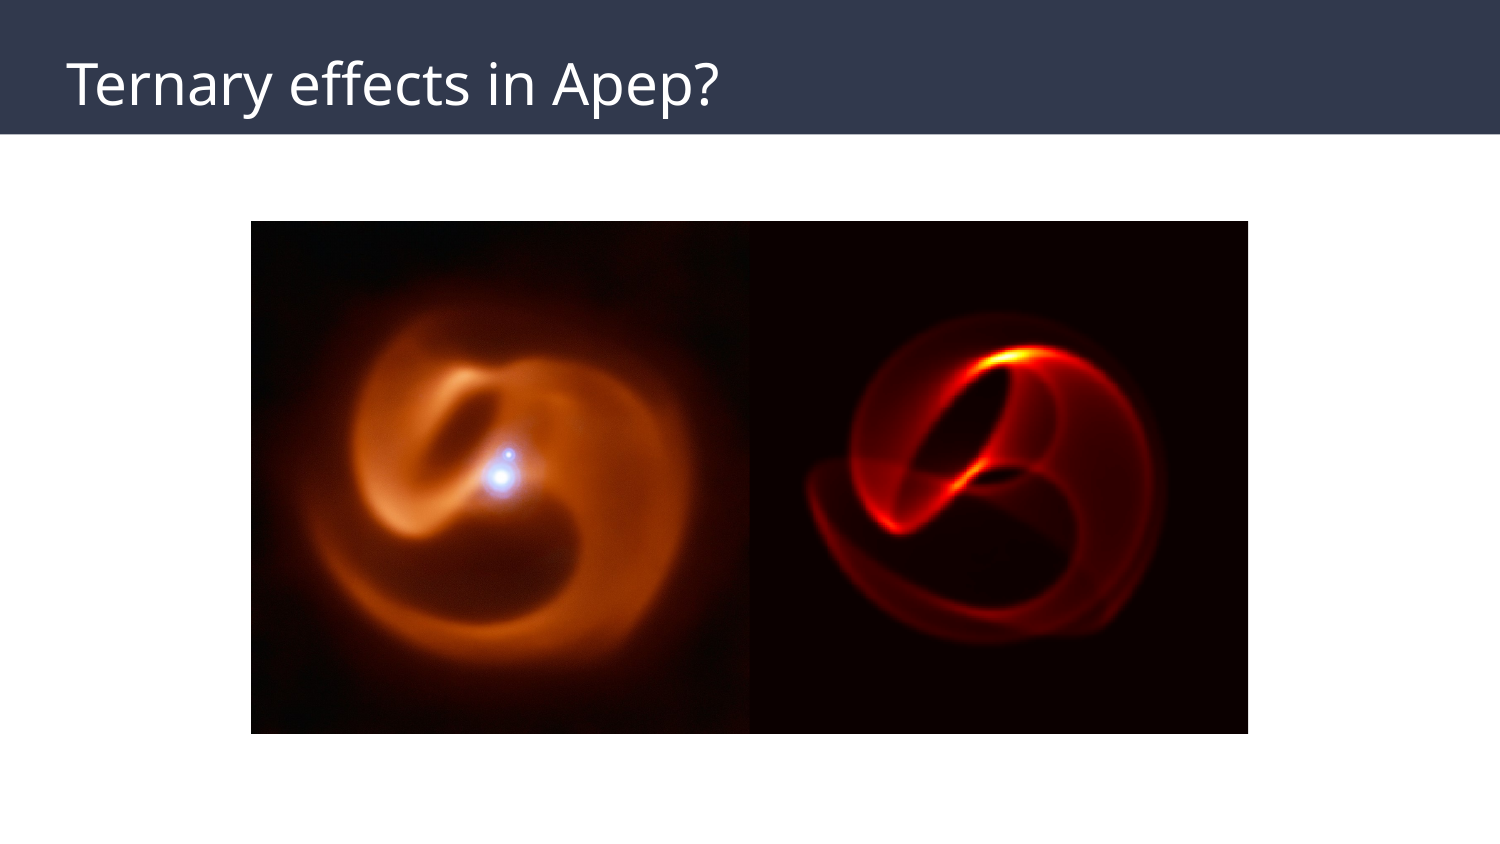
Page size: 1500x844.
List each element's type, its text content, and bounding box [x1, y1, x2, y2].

picture [251, 221, 1249, 735]
title Ternary effects in Apep? [51, 32, 1449, 135]
